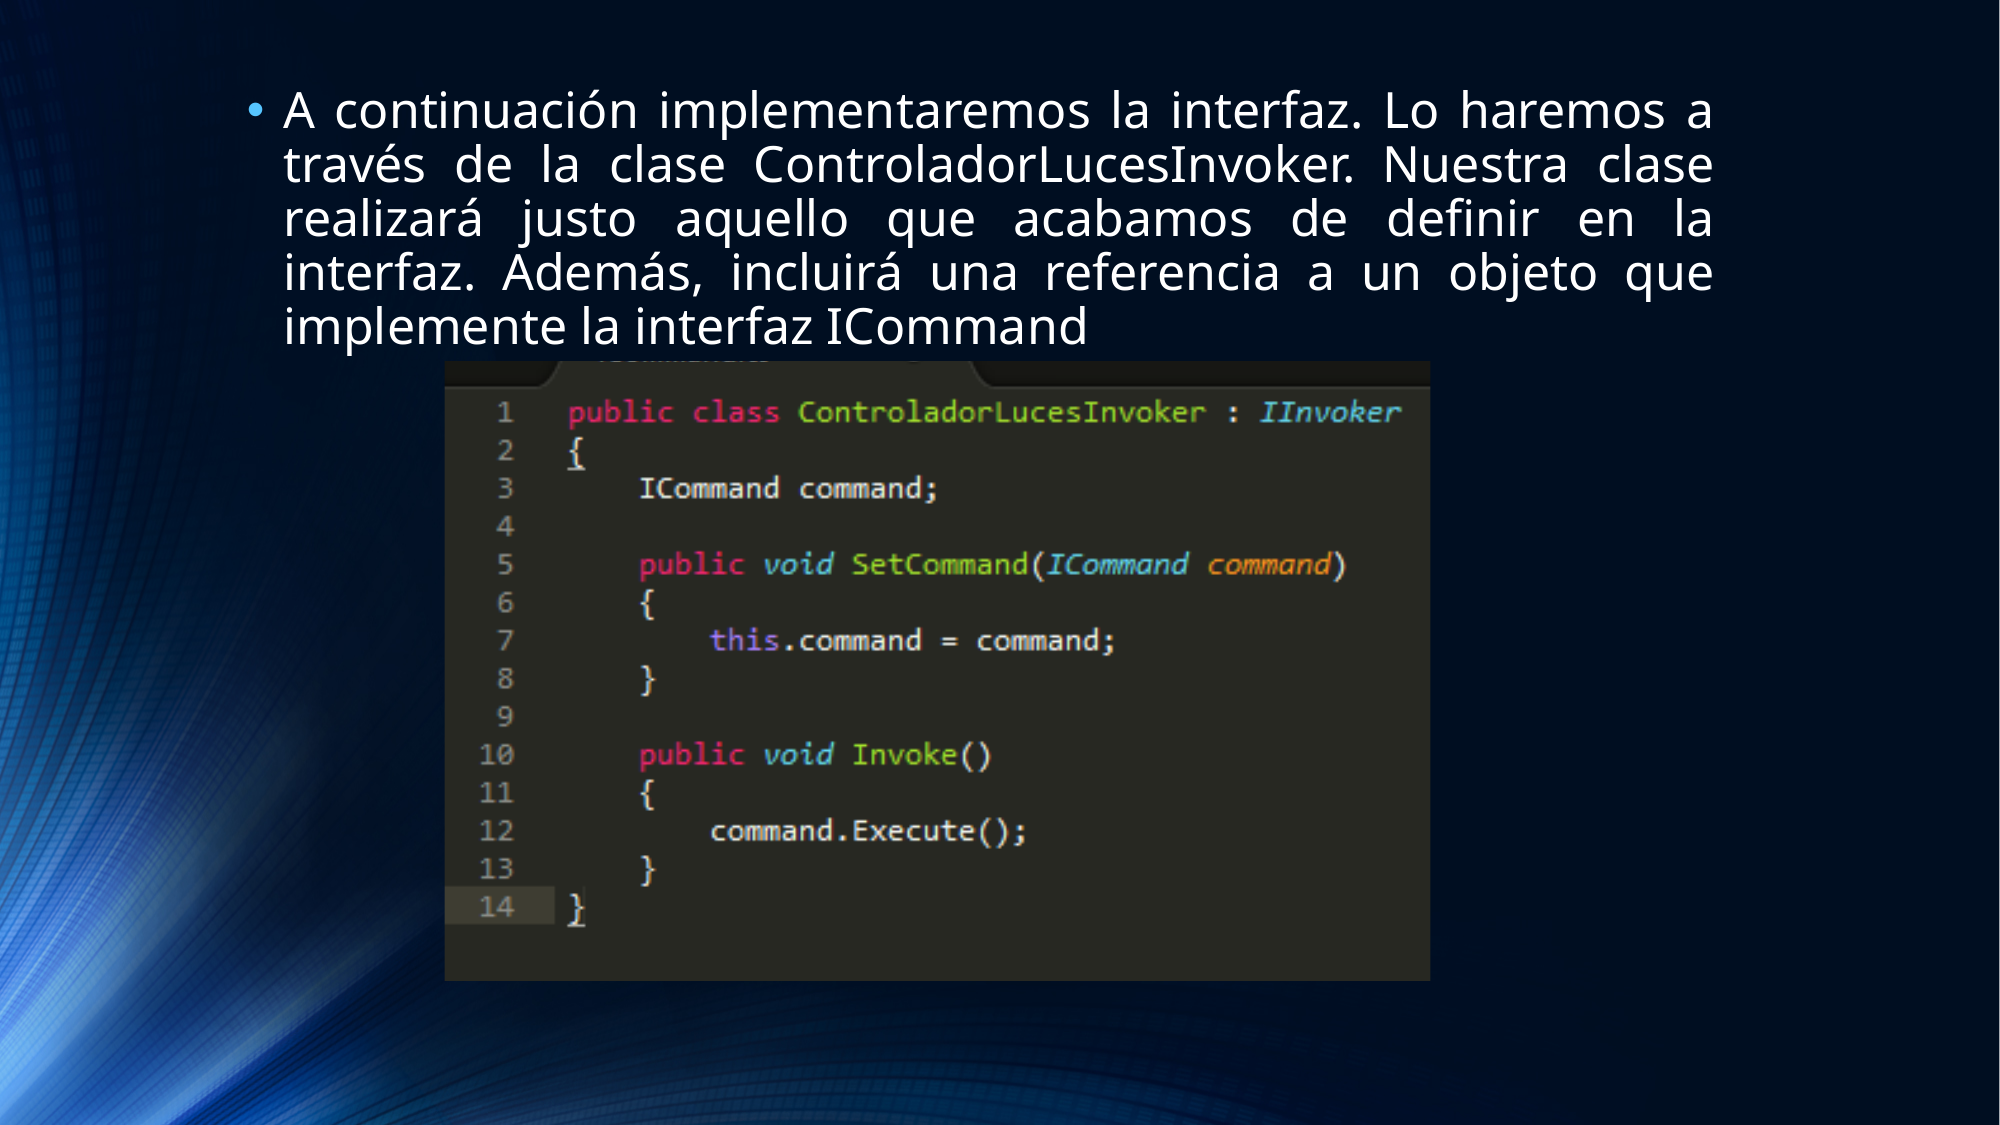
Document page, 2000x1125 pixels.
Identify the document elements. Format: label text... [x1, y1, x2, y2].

picture [0, 0, 2000, 1125]
list A continuación implementaremos la interfaz. Lo haremos a través de la clase ControladorLucesInvoker. Nuestra clase realizará justo aquello que acabamos de definir en la interfaz. Además, incluirá una referencia a un objeto que implemente la interfaz ICommand [231, 78, 1731, 754]
